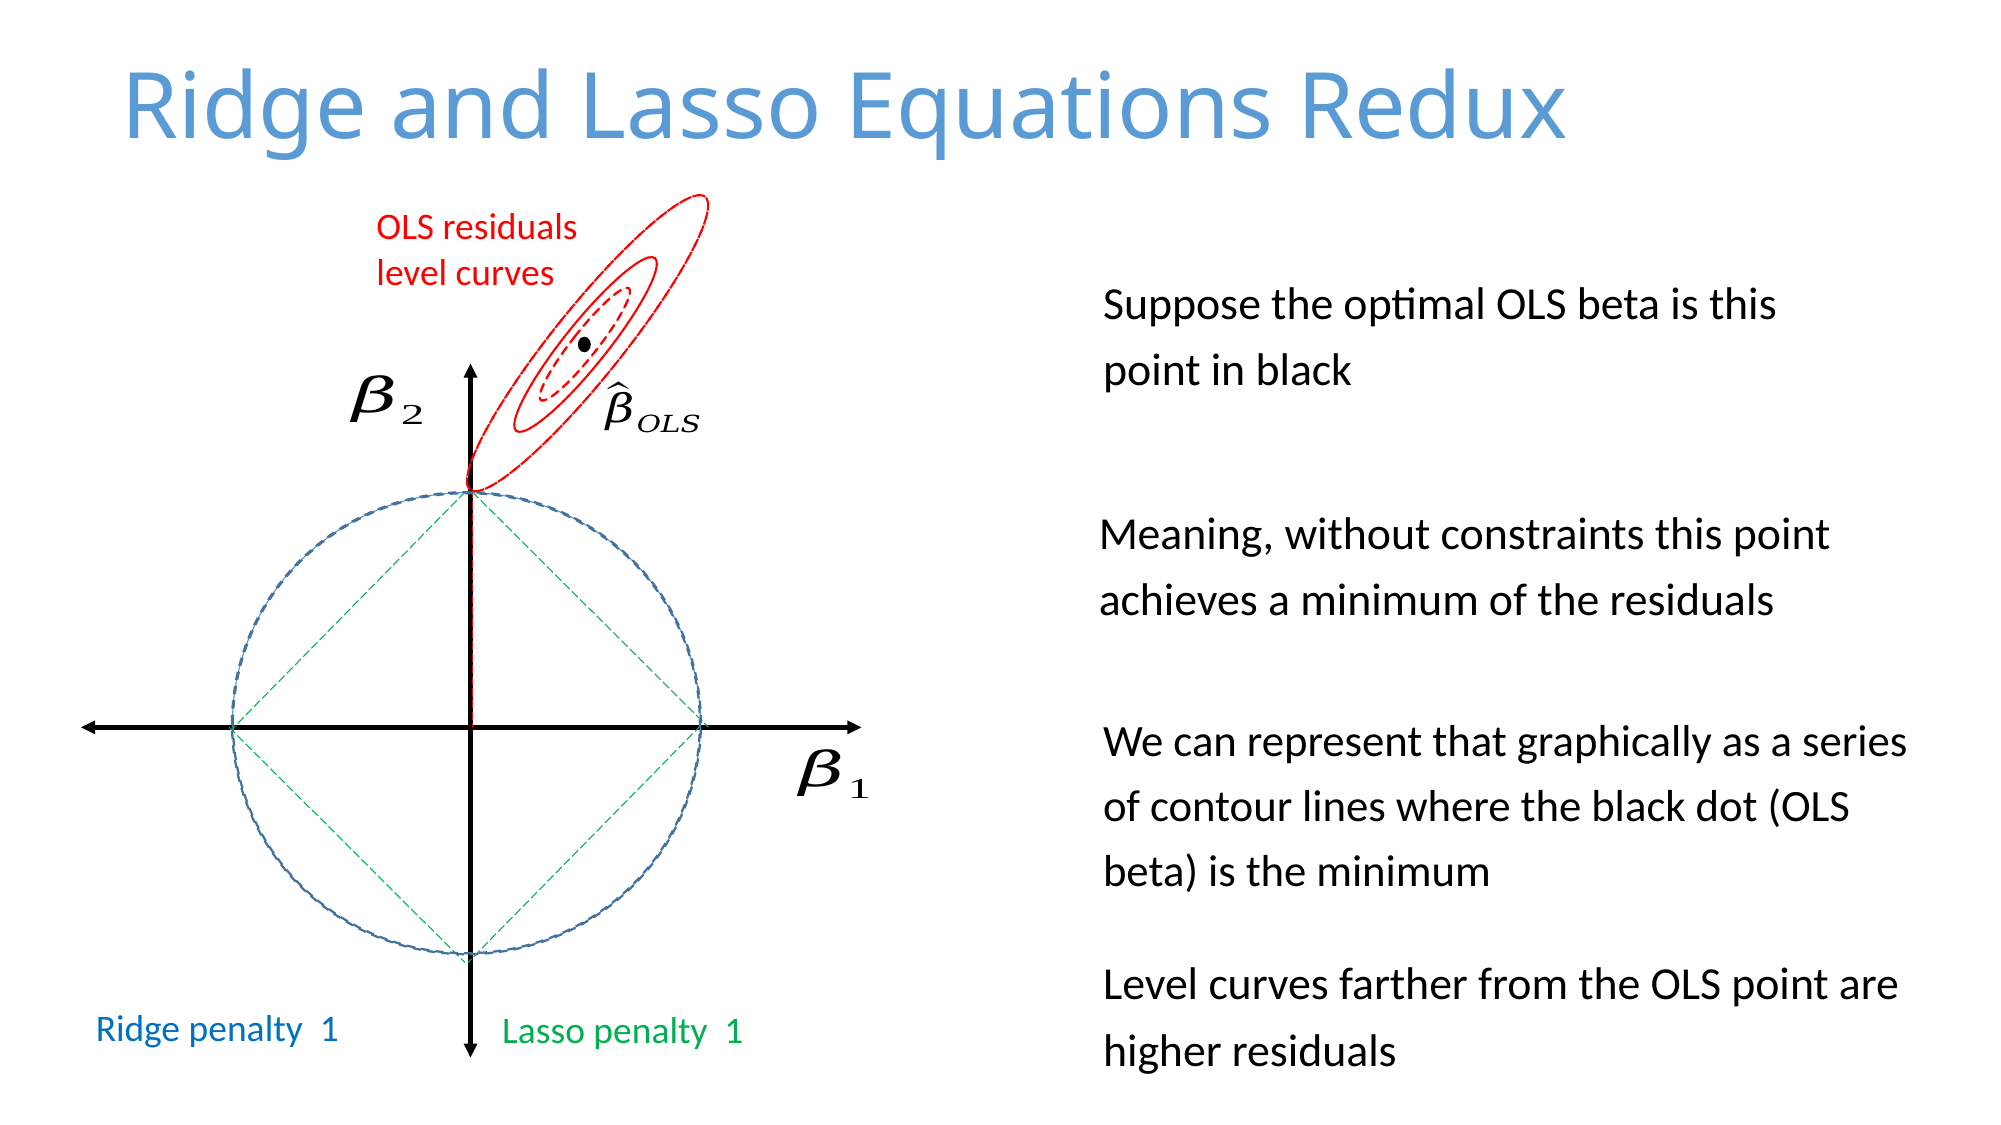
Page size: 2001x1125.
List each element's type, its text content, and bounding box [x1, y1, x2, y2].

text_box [231, 492, 465, 730]
text_box [577, 336, 591, 353]
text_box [472, 492, 709, 728]
text_box OLS residuals level curves [361, 195, 620, 300]
text_box [513, 256, 658, 433]
text_box Suppose the optimal OLS beta is this point in black [1088, 255, 1841, 431]
text_box Level curves farther from the OLS point are higher residuals [1088, 935, 1955, 1125]
text_box Ridge and Lasso Equations Redux [106, 16, 1724, 201]
text_box We can represent that graphically as a series of contour lines where the black dot (OLS beta) is the minimum [1088, 693, 1955, 904]
text_box [465, 462, 470, 491]
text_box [229, 727, 465, 963]
text_box Meaning, without constraints this point achieves a minimum of the residuals [1083, 485, 1894, 662]
text_box [538, 286, 631, 402]
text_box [467, 725, 701, 963]
text_box [471, 194, 710, 492]
